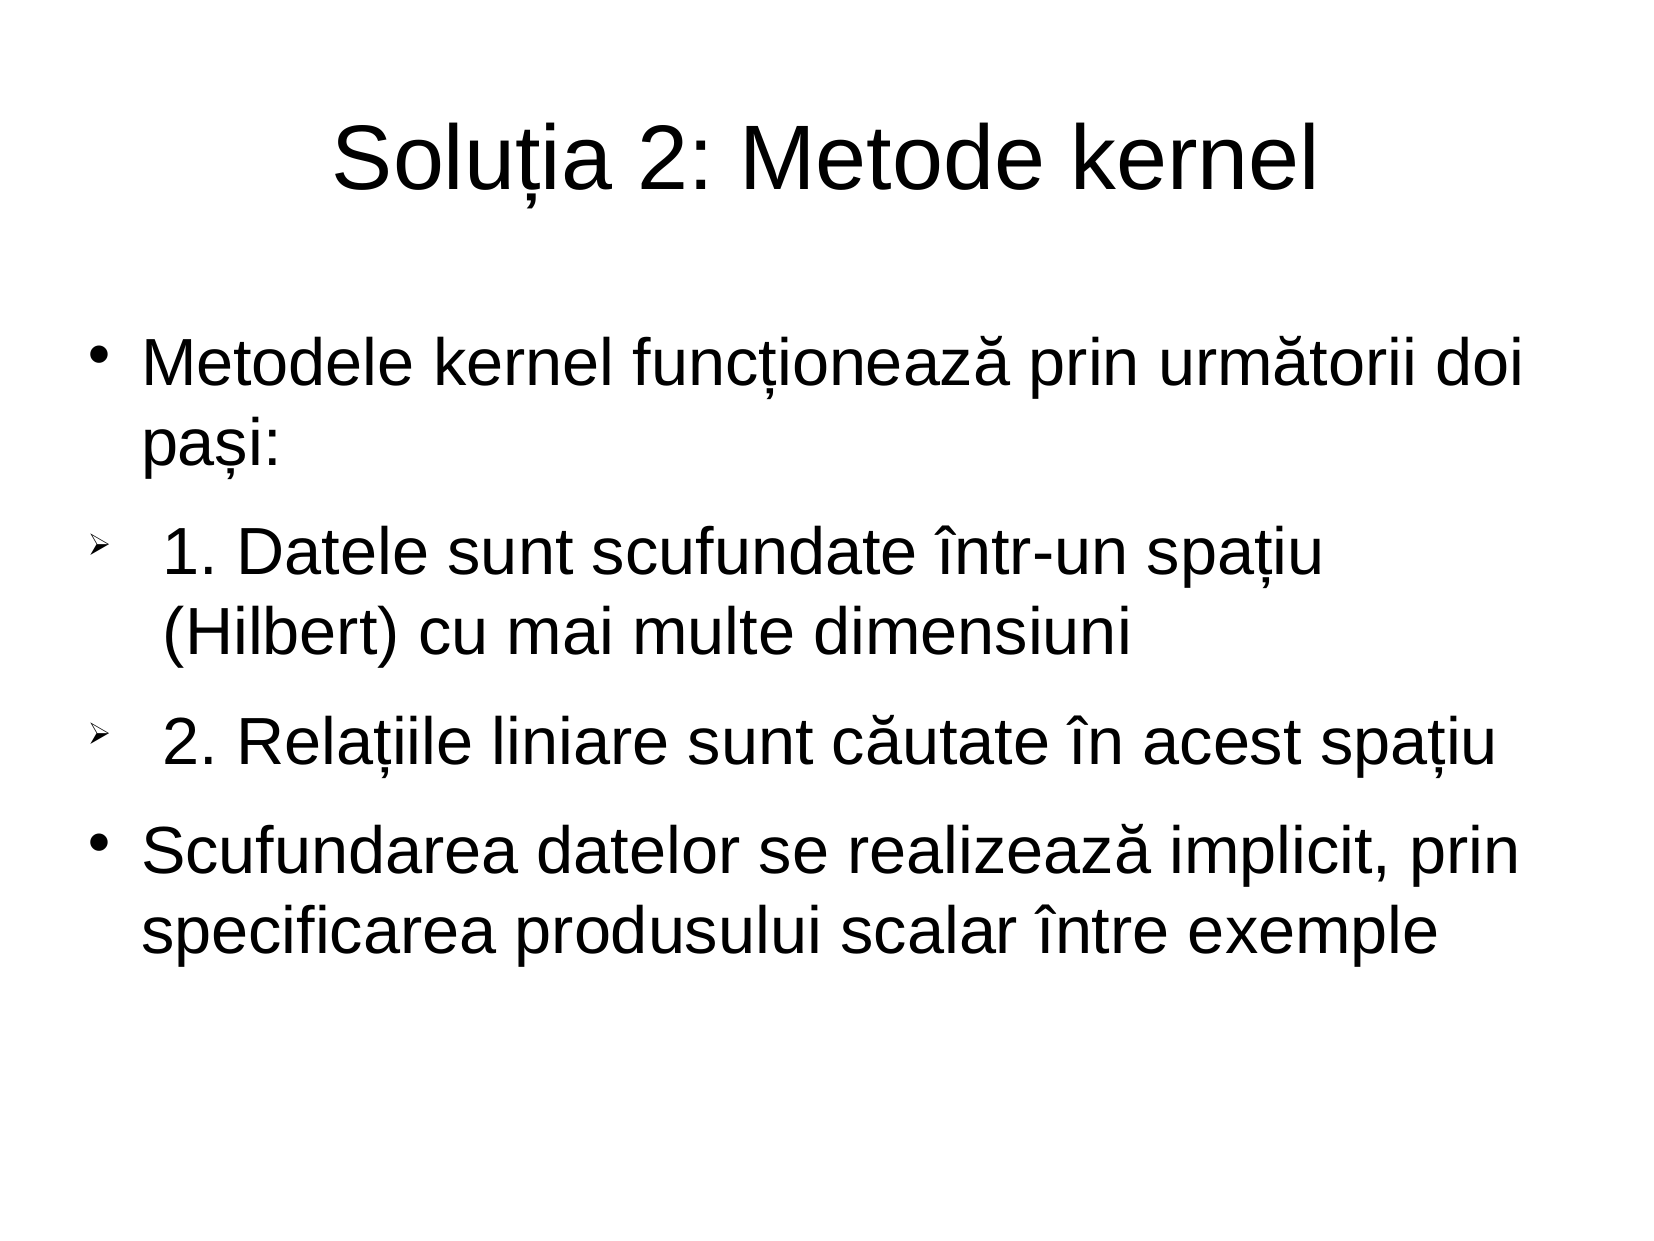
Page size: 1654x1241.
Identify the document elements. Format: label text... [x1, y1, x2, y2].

text_box Metodele kernel funcționează prin următorii doi pași: 1. Datele sunt scufundate într-un spațiu (Hilbert) cu mai multe dimensiuni 2. Relațiile liniare sunt căutate în acest spațiu Scufundarea datelor se realizează implicit, prin specificarea produsului scalar între exemple [70, 318, 1559, 1093]
text_box Soluția 2: Metode kernel [82, 49, 1571, 257]
